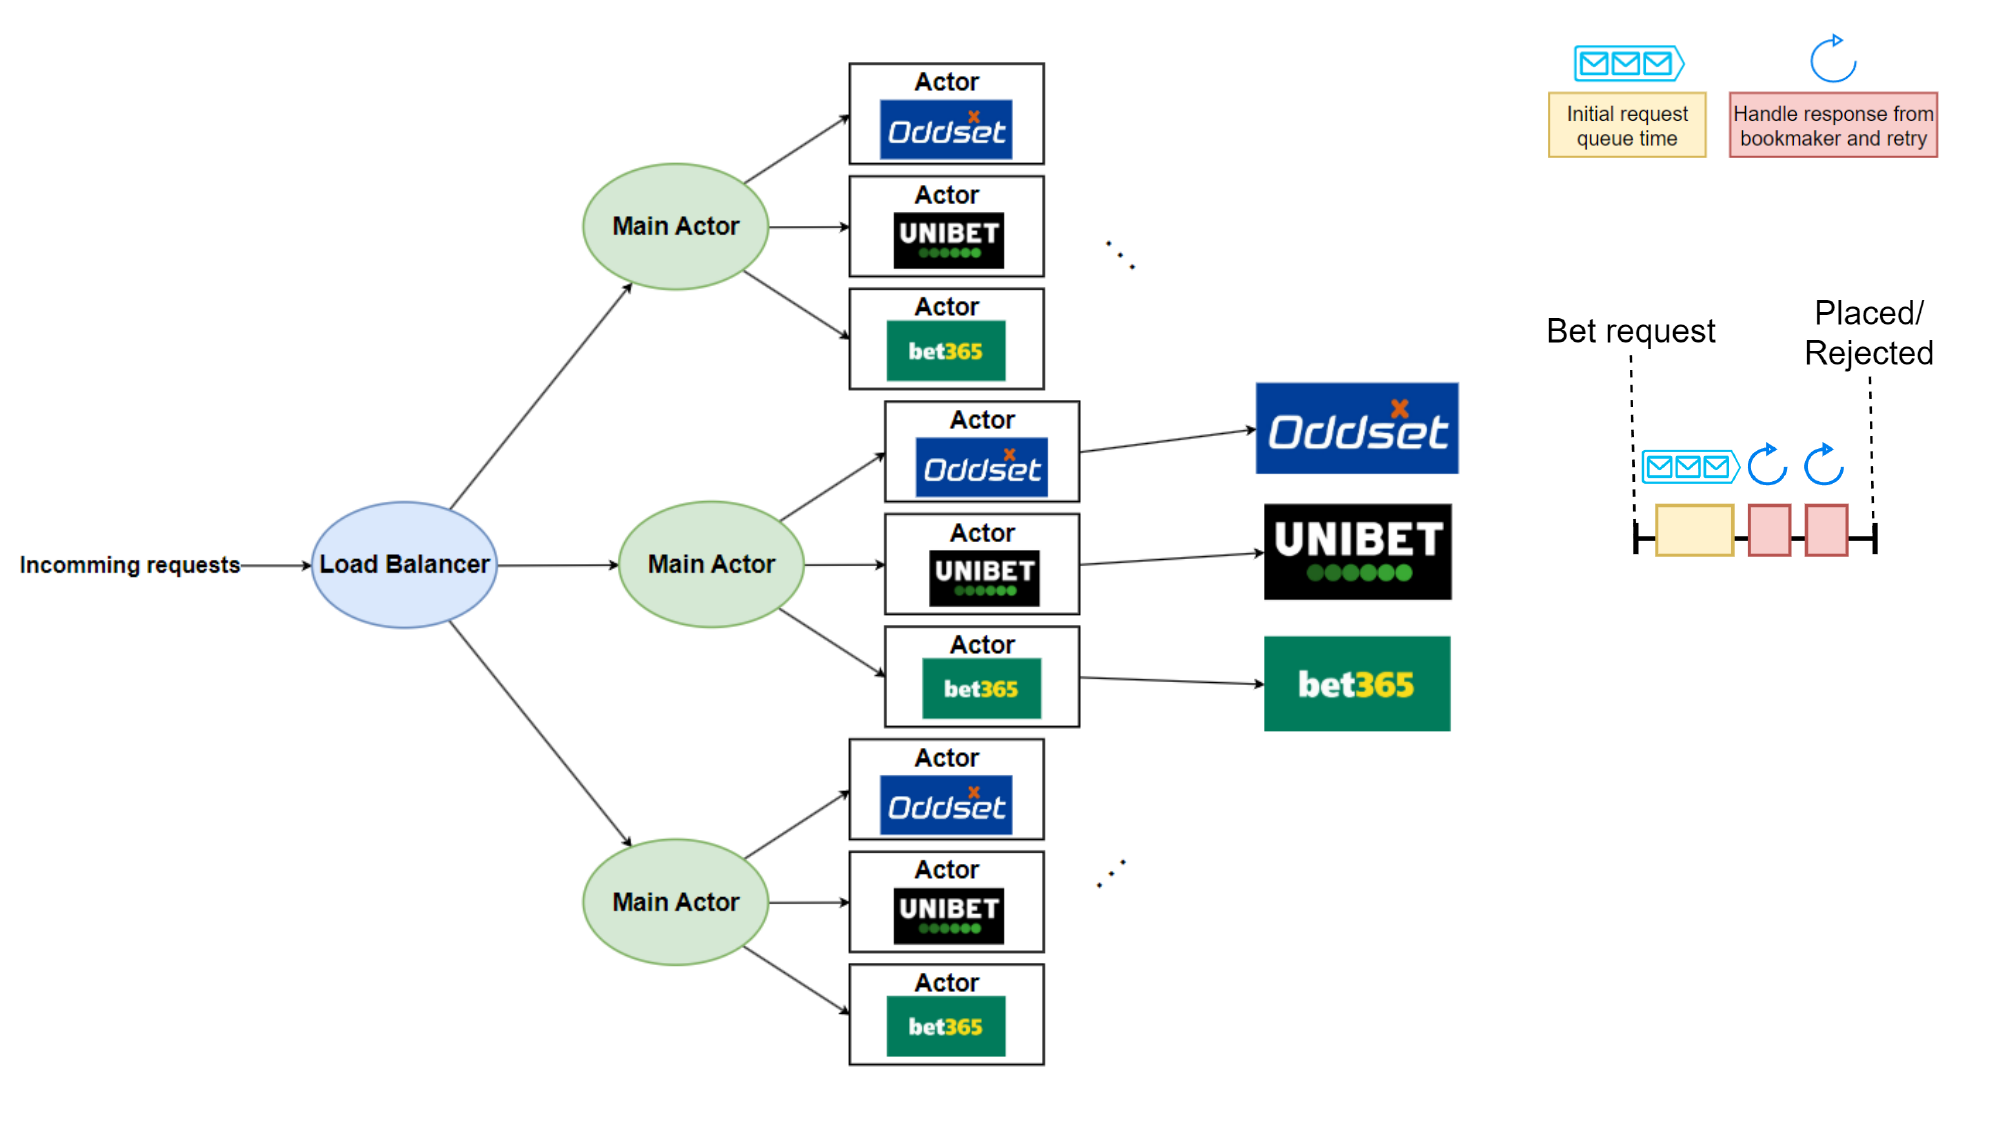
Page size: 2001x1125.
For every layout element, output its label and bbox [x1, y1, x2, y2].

picture [1542, 293, 1937, 563]
picture [19, 54, 1485, 1071]
picture [1542, 28, 1947, 166]
